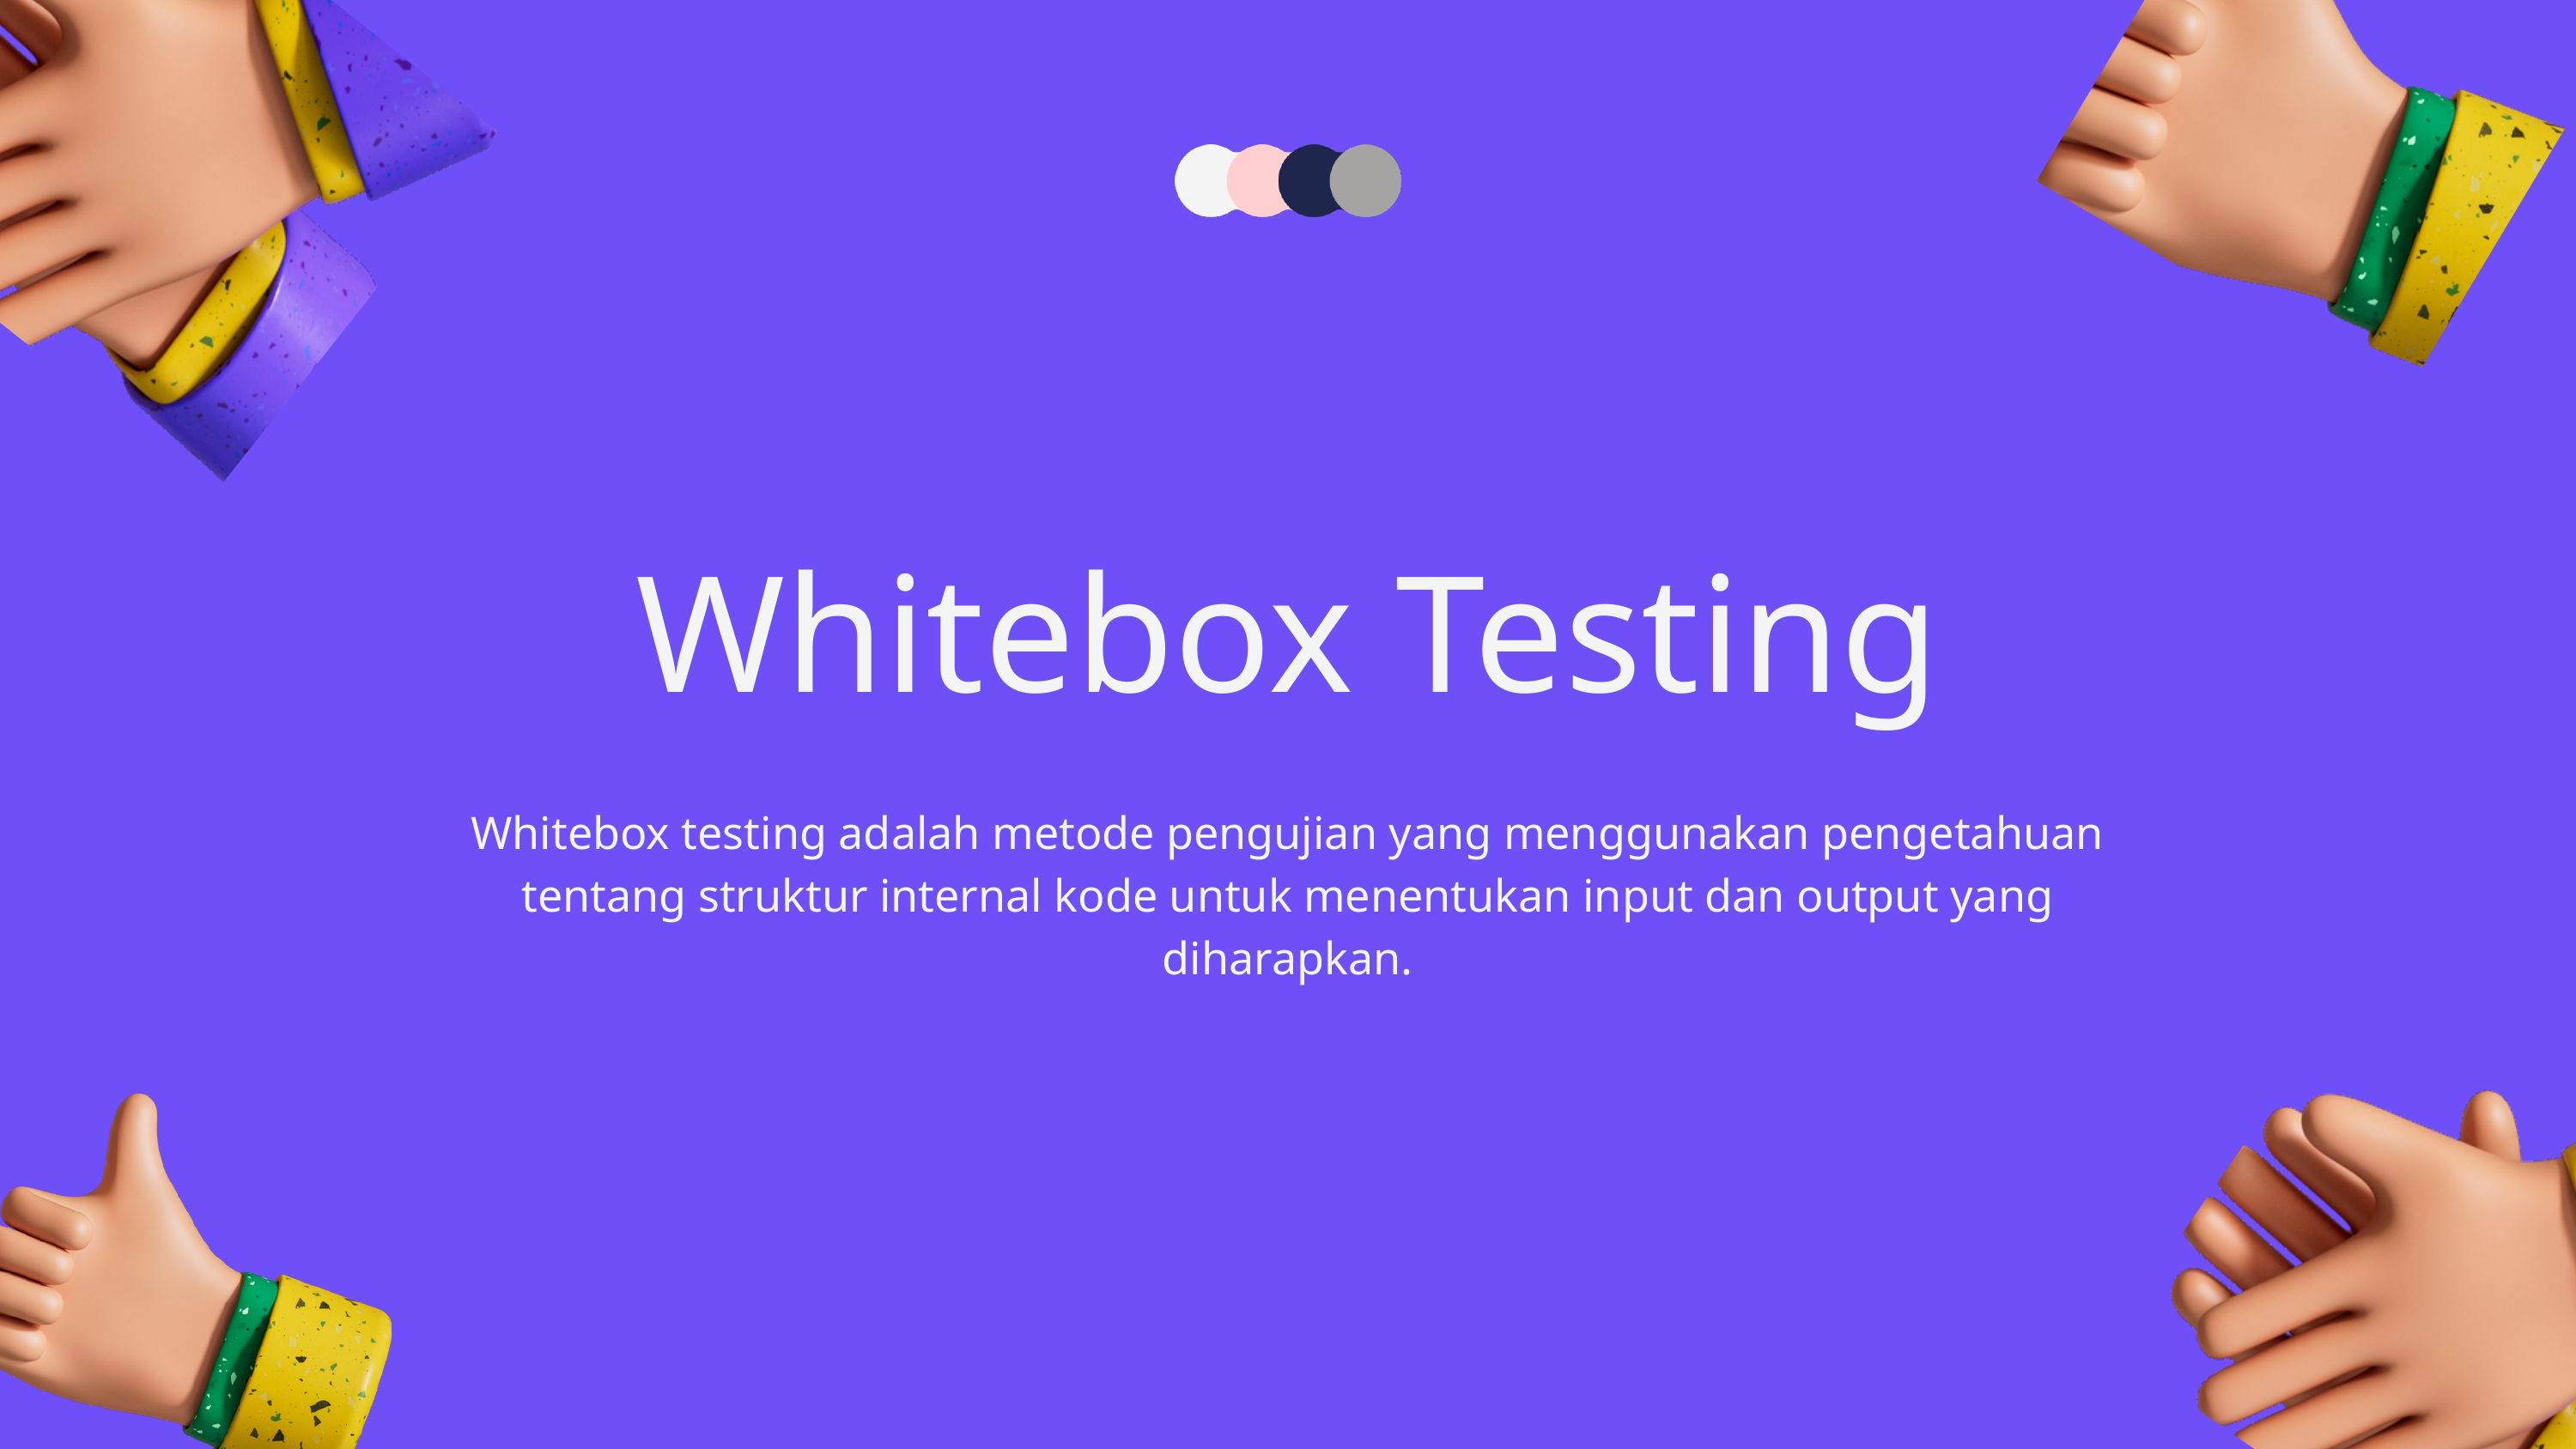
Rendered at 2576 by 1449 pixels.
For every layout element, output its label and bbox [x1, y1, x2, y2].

text_box [0, 1093, 392, 1449]
text_box [2104, 968, 2576, 1449]
text_box [2036, 0, 2576, 400]
text_box [416, 531, 2160, 917]
text_box [0, 0, 500, 494]
text_box [1073, 144, 1502, 285]
